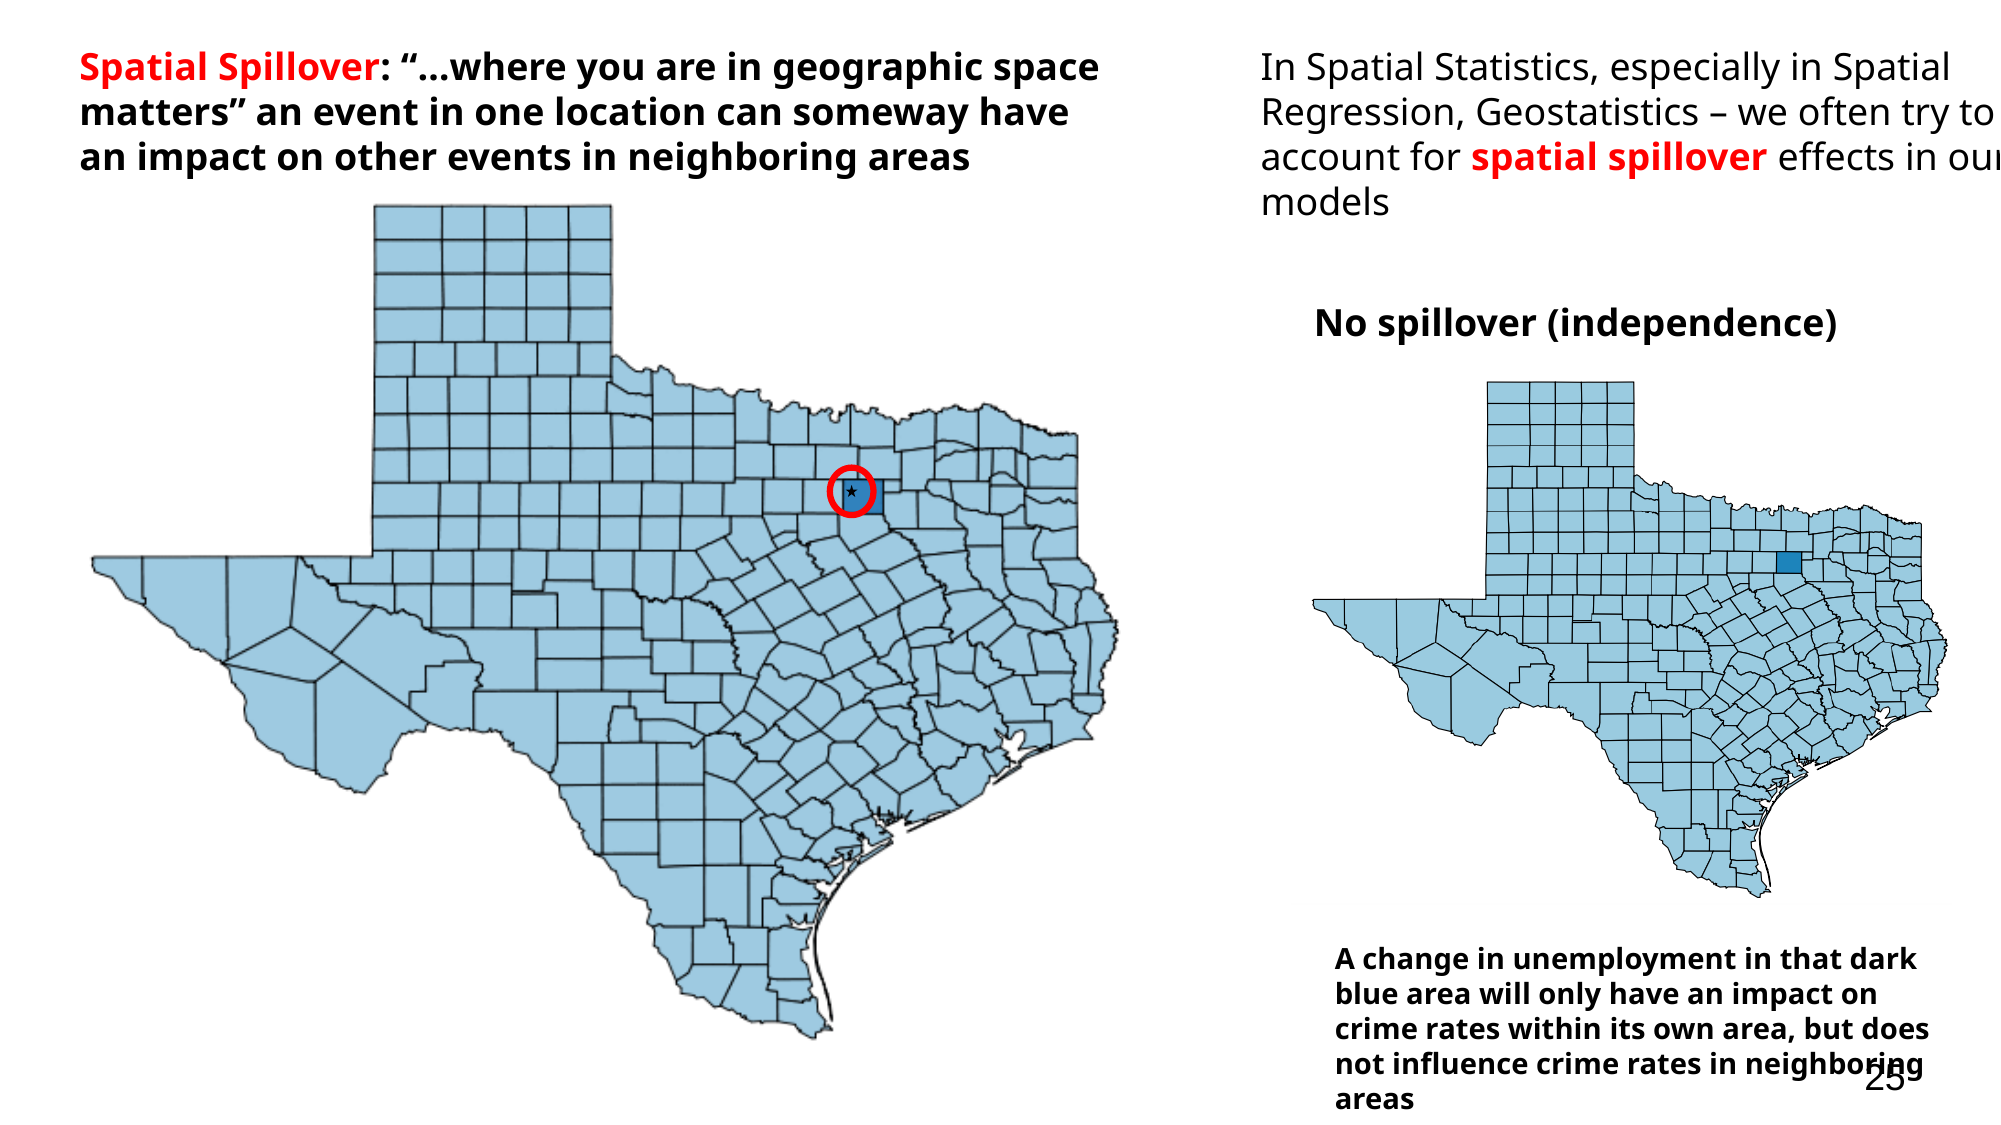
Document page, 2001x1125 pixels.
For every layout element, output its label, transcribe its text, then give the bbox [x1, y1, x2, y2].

text_box 25 [1849, 1045, 1939, 1070]
text_box Spatial Spillover: “…where you are in geographic space matters” an event in one location can someway have an impact on other events in neighboring areas [64, 36, 1130, 186]
picture [1291, 380, 1952, 905]
text_box A change in unemployment in that dark blue area will only have an impact on crime rates within its own area, but does not influence crime rates in neighboring areas [1320, 933, 1981, 1123]
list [81, 197, 1130, 1048]
text_box No spillover (independence) [1171, 291, 1981, 352]
text_box In Spatial Statistics, especially in Spatial Regression, Geostatistics – we often try to account for spatial spillover effects in our models [1245, 35, 2000, 230]
